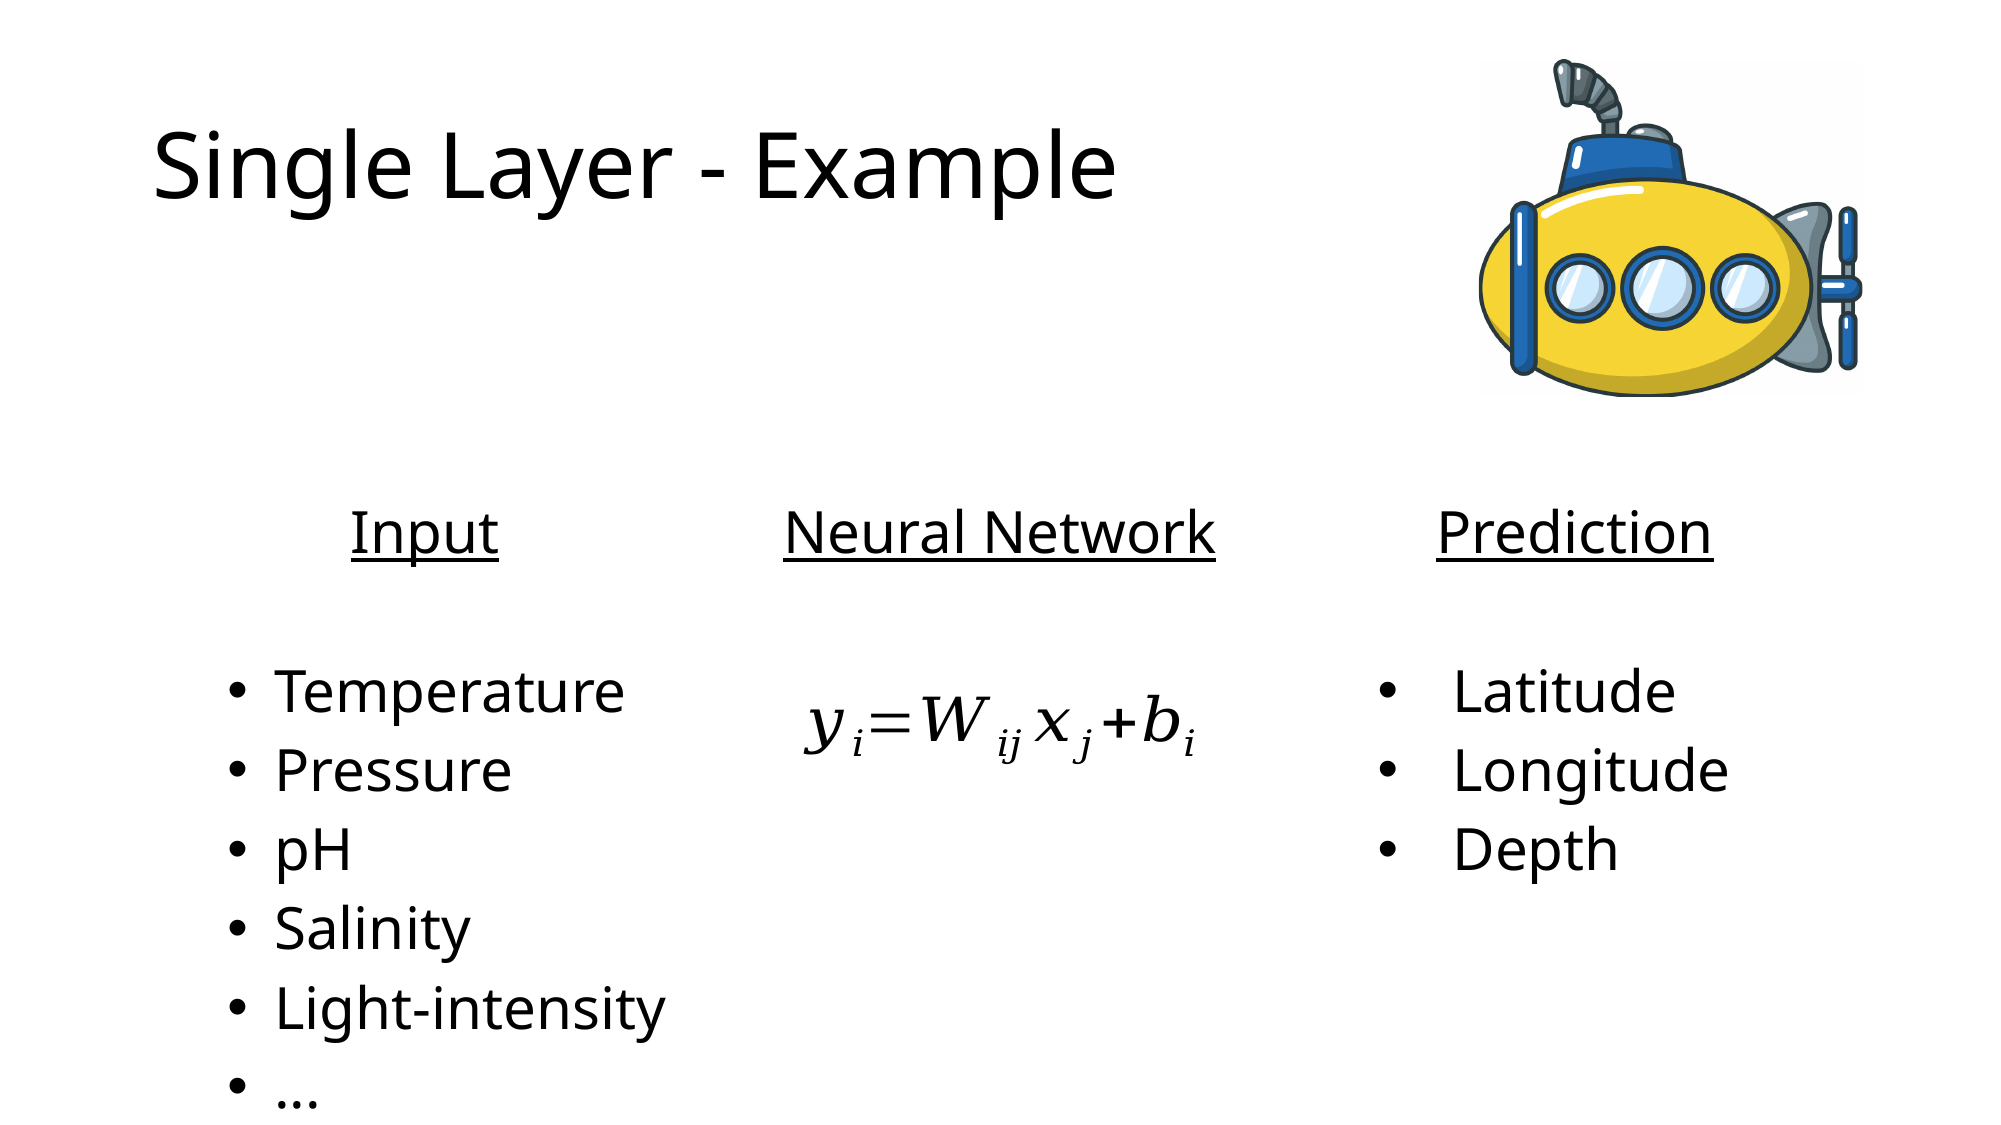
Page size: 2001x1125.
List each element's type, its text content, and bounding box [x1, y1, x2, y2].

title Single Layer - Example [137, 59, 1478, 278]
table_header Neural Network [712, 484, 1287, 1125]
table_header Input Temperature Pressure pH Salinity Light-intensity ... [137, 484, 712, 1125]
picture [1478, 59, 1863, 397]
table_header Prediction Latitude Longitude Depth [1287, 484, 1862, 1125]
